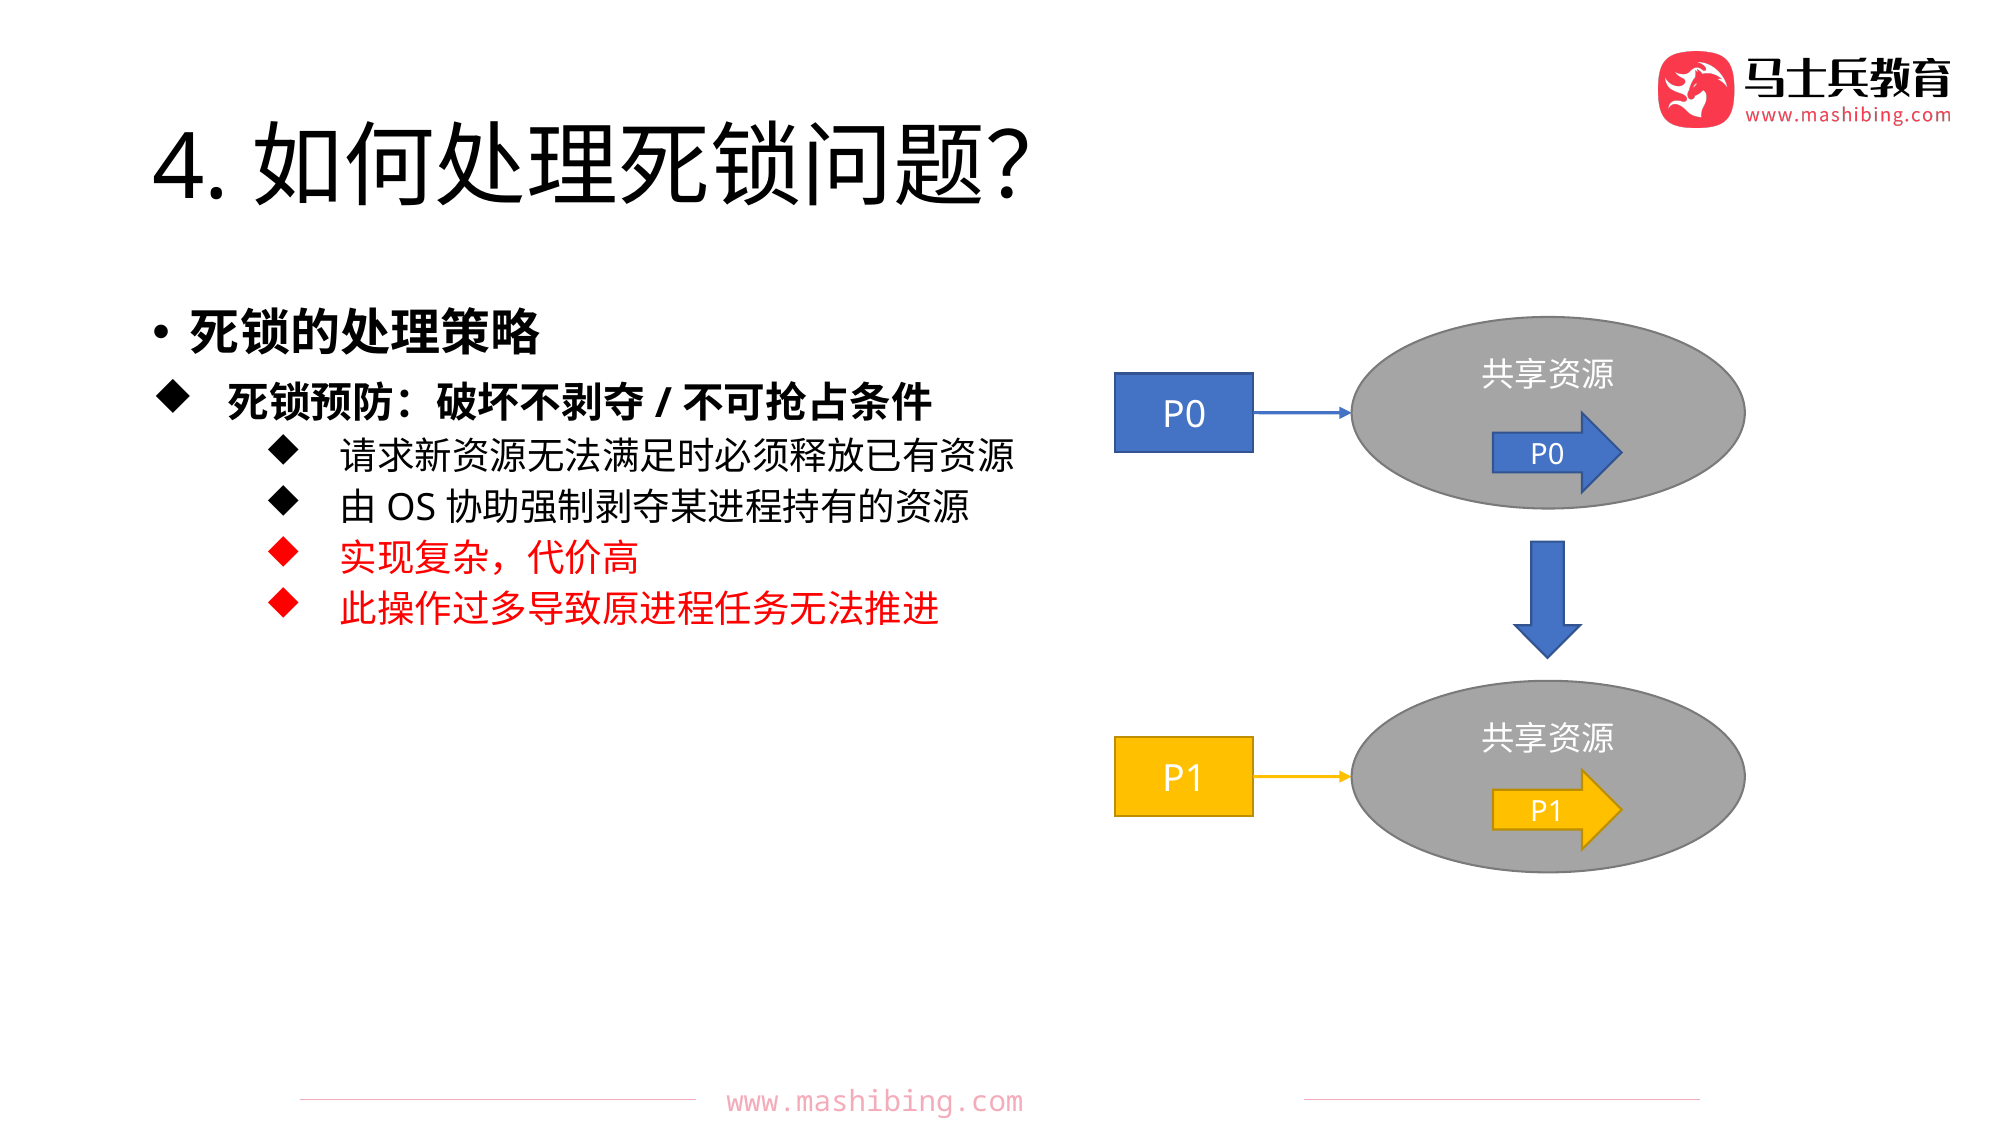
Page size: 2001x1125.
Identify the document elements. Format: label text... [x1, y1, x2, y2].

title 4.如何处理死锁问题？ [137, 59, 1863, 278]
text_box P0 [1114, 372, 1254, 453]
picture [1658, 51, 1950, 128]
text_box P1 [1114, 736, 1254, 817]
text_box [1351, 680, 1745, 873]
text_box [1512, 540, 1583, 660]
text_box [1351, 316, 1745, 509]
list 死锁的处理策略 死锁预防：破坏不剥夺/不可抢占条件 请求新资源无法满足时必须释放已有资源 由OS协助强制剥夺某进程持有的资源 实现复杂，代价高 此操作过多导致原进程任务无法推进 [137, 299, 1863, 1066]
